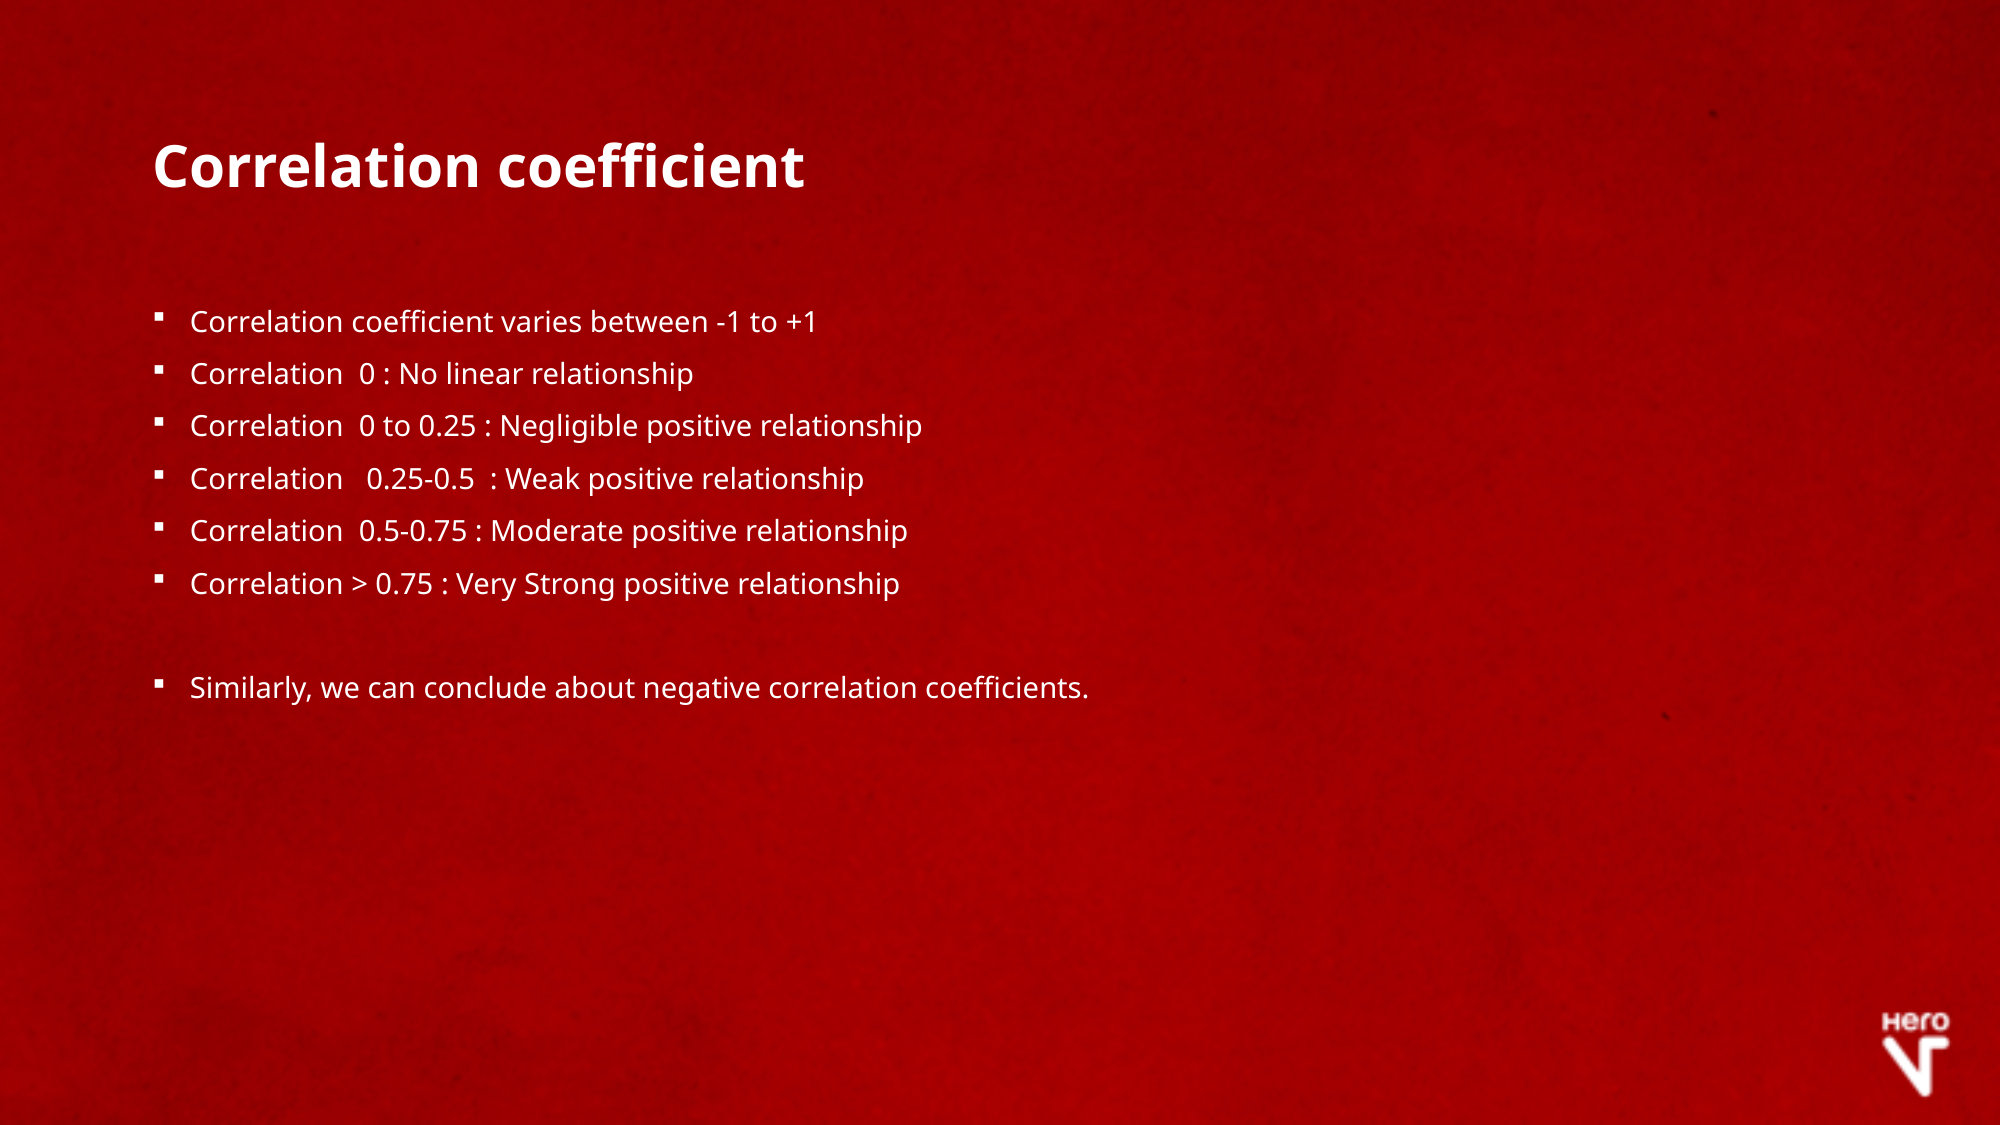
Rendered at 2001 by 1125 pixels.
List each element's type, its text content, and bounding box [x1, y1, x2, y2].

list Correlation coefficient varies between -1 to +1 Correlation 0 : No linear relationship Correlation 0 to 0.25 : Negligible positive relationship Correlation 0.25-0.5 : Weak positive relationship Correlation 0.5-0.75 : Moderate positive relationship Correlation > 0.75 : Very Strong positive relationship Similarly, we can conclude about negative correlation coefficients. [137, 299, 1863, 1014]
title Correlation coefficient [137, 59, 1863, 278]
picture [0, 0, 2000, 1125]
